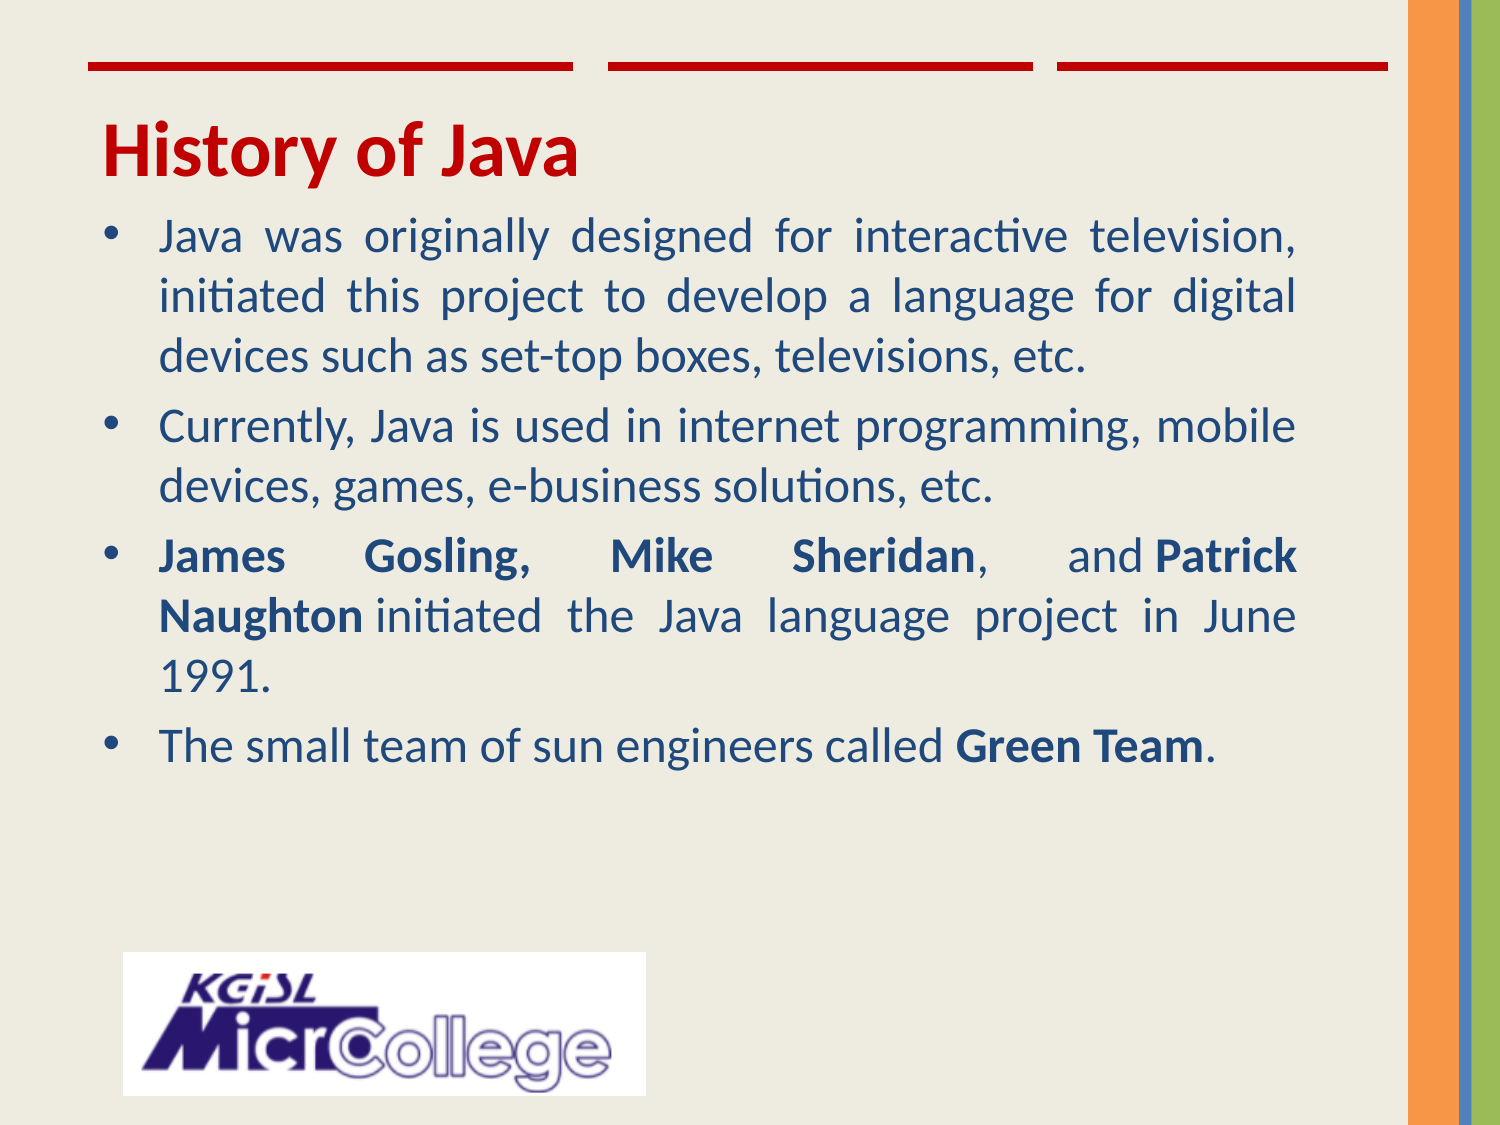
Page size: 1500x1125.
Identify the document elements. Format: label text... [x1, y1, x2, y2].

picture [123, 951, 647, 1097]
list History of Java Java was originally designed for interactive television, initiated this project to develop a language for digital devices such as set-top boxes, televisions, etc. Currently, Java is used in internet programming, mobile devices, games, e-business solutions, etc. James Gosling, Mike Sheridan, and Patrick Naughton initiated the Java language project in June 1991. The small team of sun engineers called Green Team. [87, 90, 1313, 1100]
